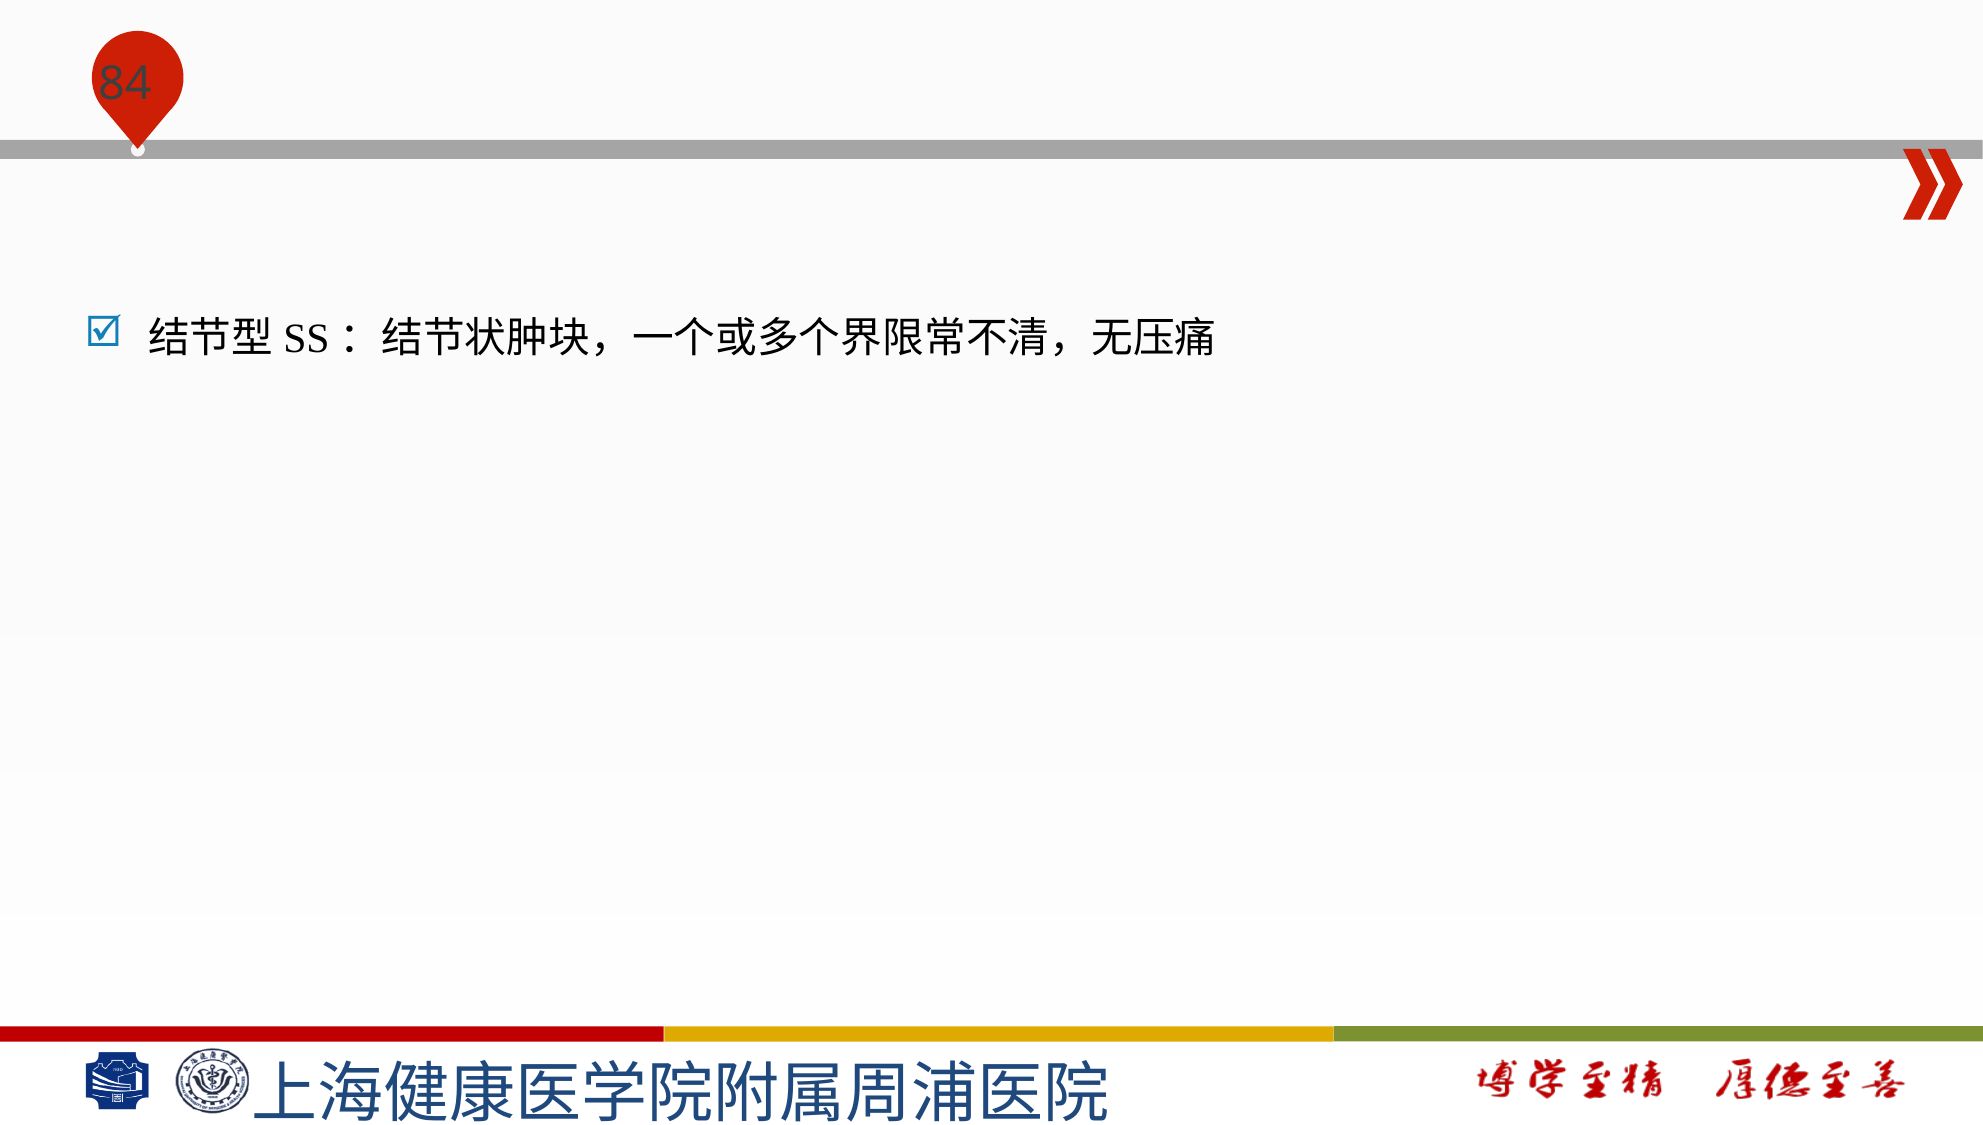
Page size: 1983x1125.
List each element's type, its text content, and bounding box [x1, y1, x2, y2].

text_box [46, 7, 650, 80]
text_box 结节型SS：结节状肿块，一个或多个界限常不清，无压痛 [70, 278, 1783, 369]
picture [1445, 1043, 1939, 1124]
picture [70, 1042, 258, 1121]
